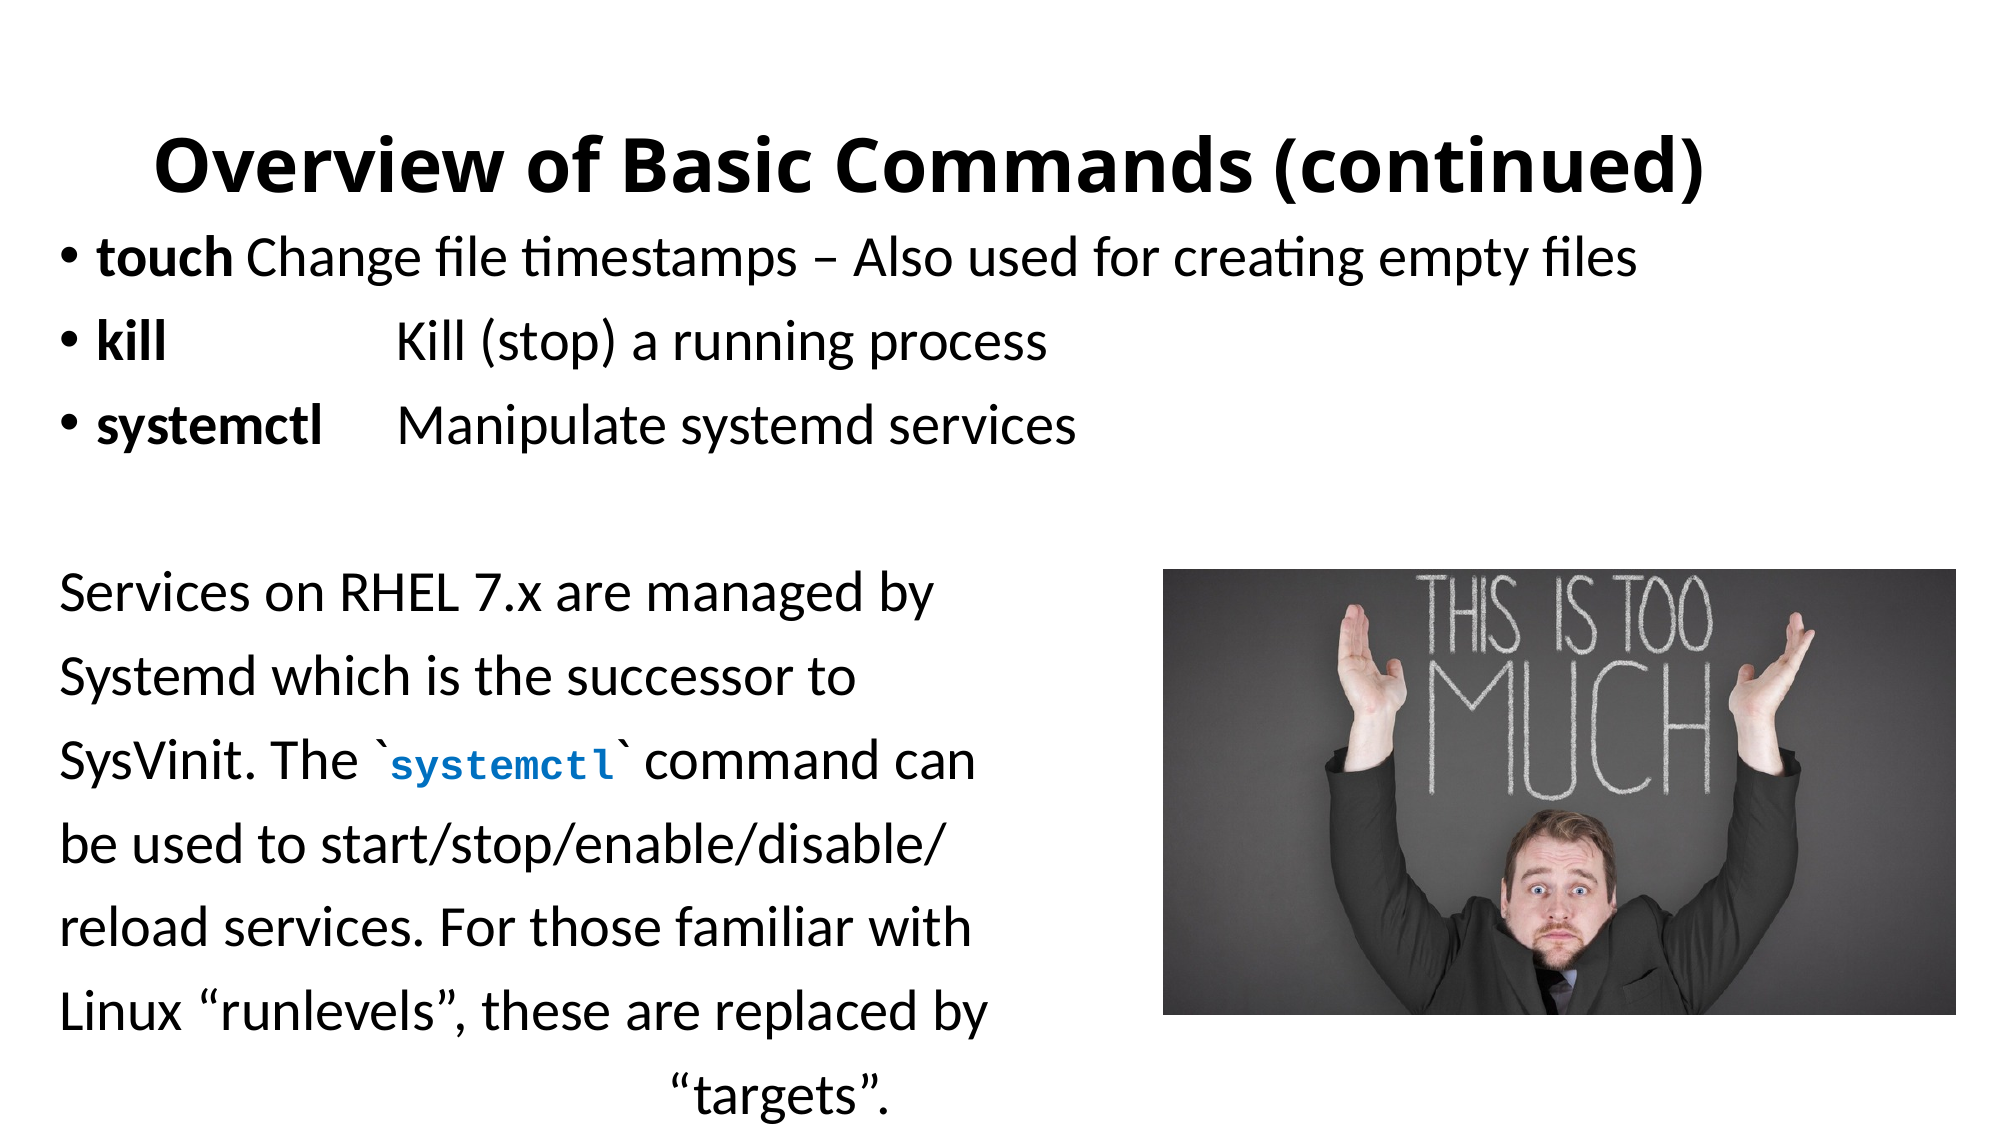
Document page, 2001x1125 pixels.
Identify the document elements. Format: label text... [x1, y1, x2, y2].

picture [1163, 569, 1956, 1015]
title Overview of Basic Commands (continued) [137, 59, 1863, 278]
list touch Change file timestamps – Also used for creating empty files kill Kill (stop) a running process systemctl Manipulate systemd services Services on RHEL 7.x are managed by Systemd which is the successor to SysVinit. The `systemctl` command can be used to start/stop/enable/disable/ reload services. For those familiar with Linux “runlevels”, these are replaced by “targets”. [44, 218, 1956, 1125]
